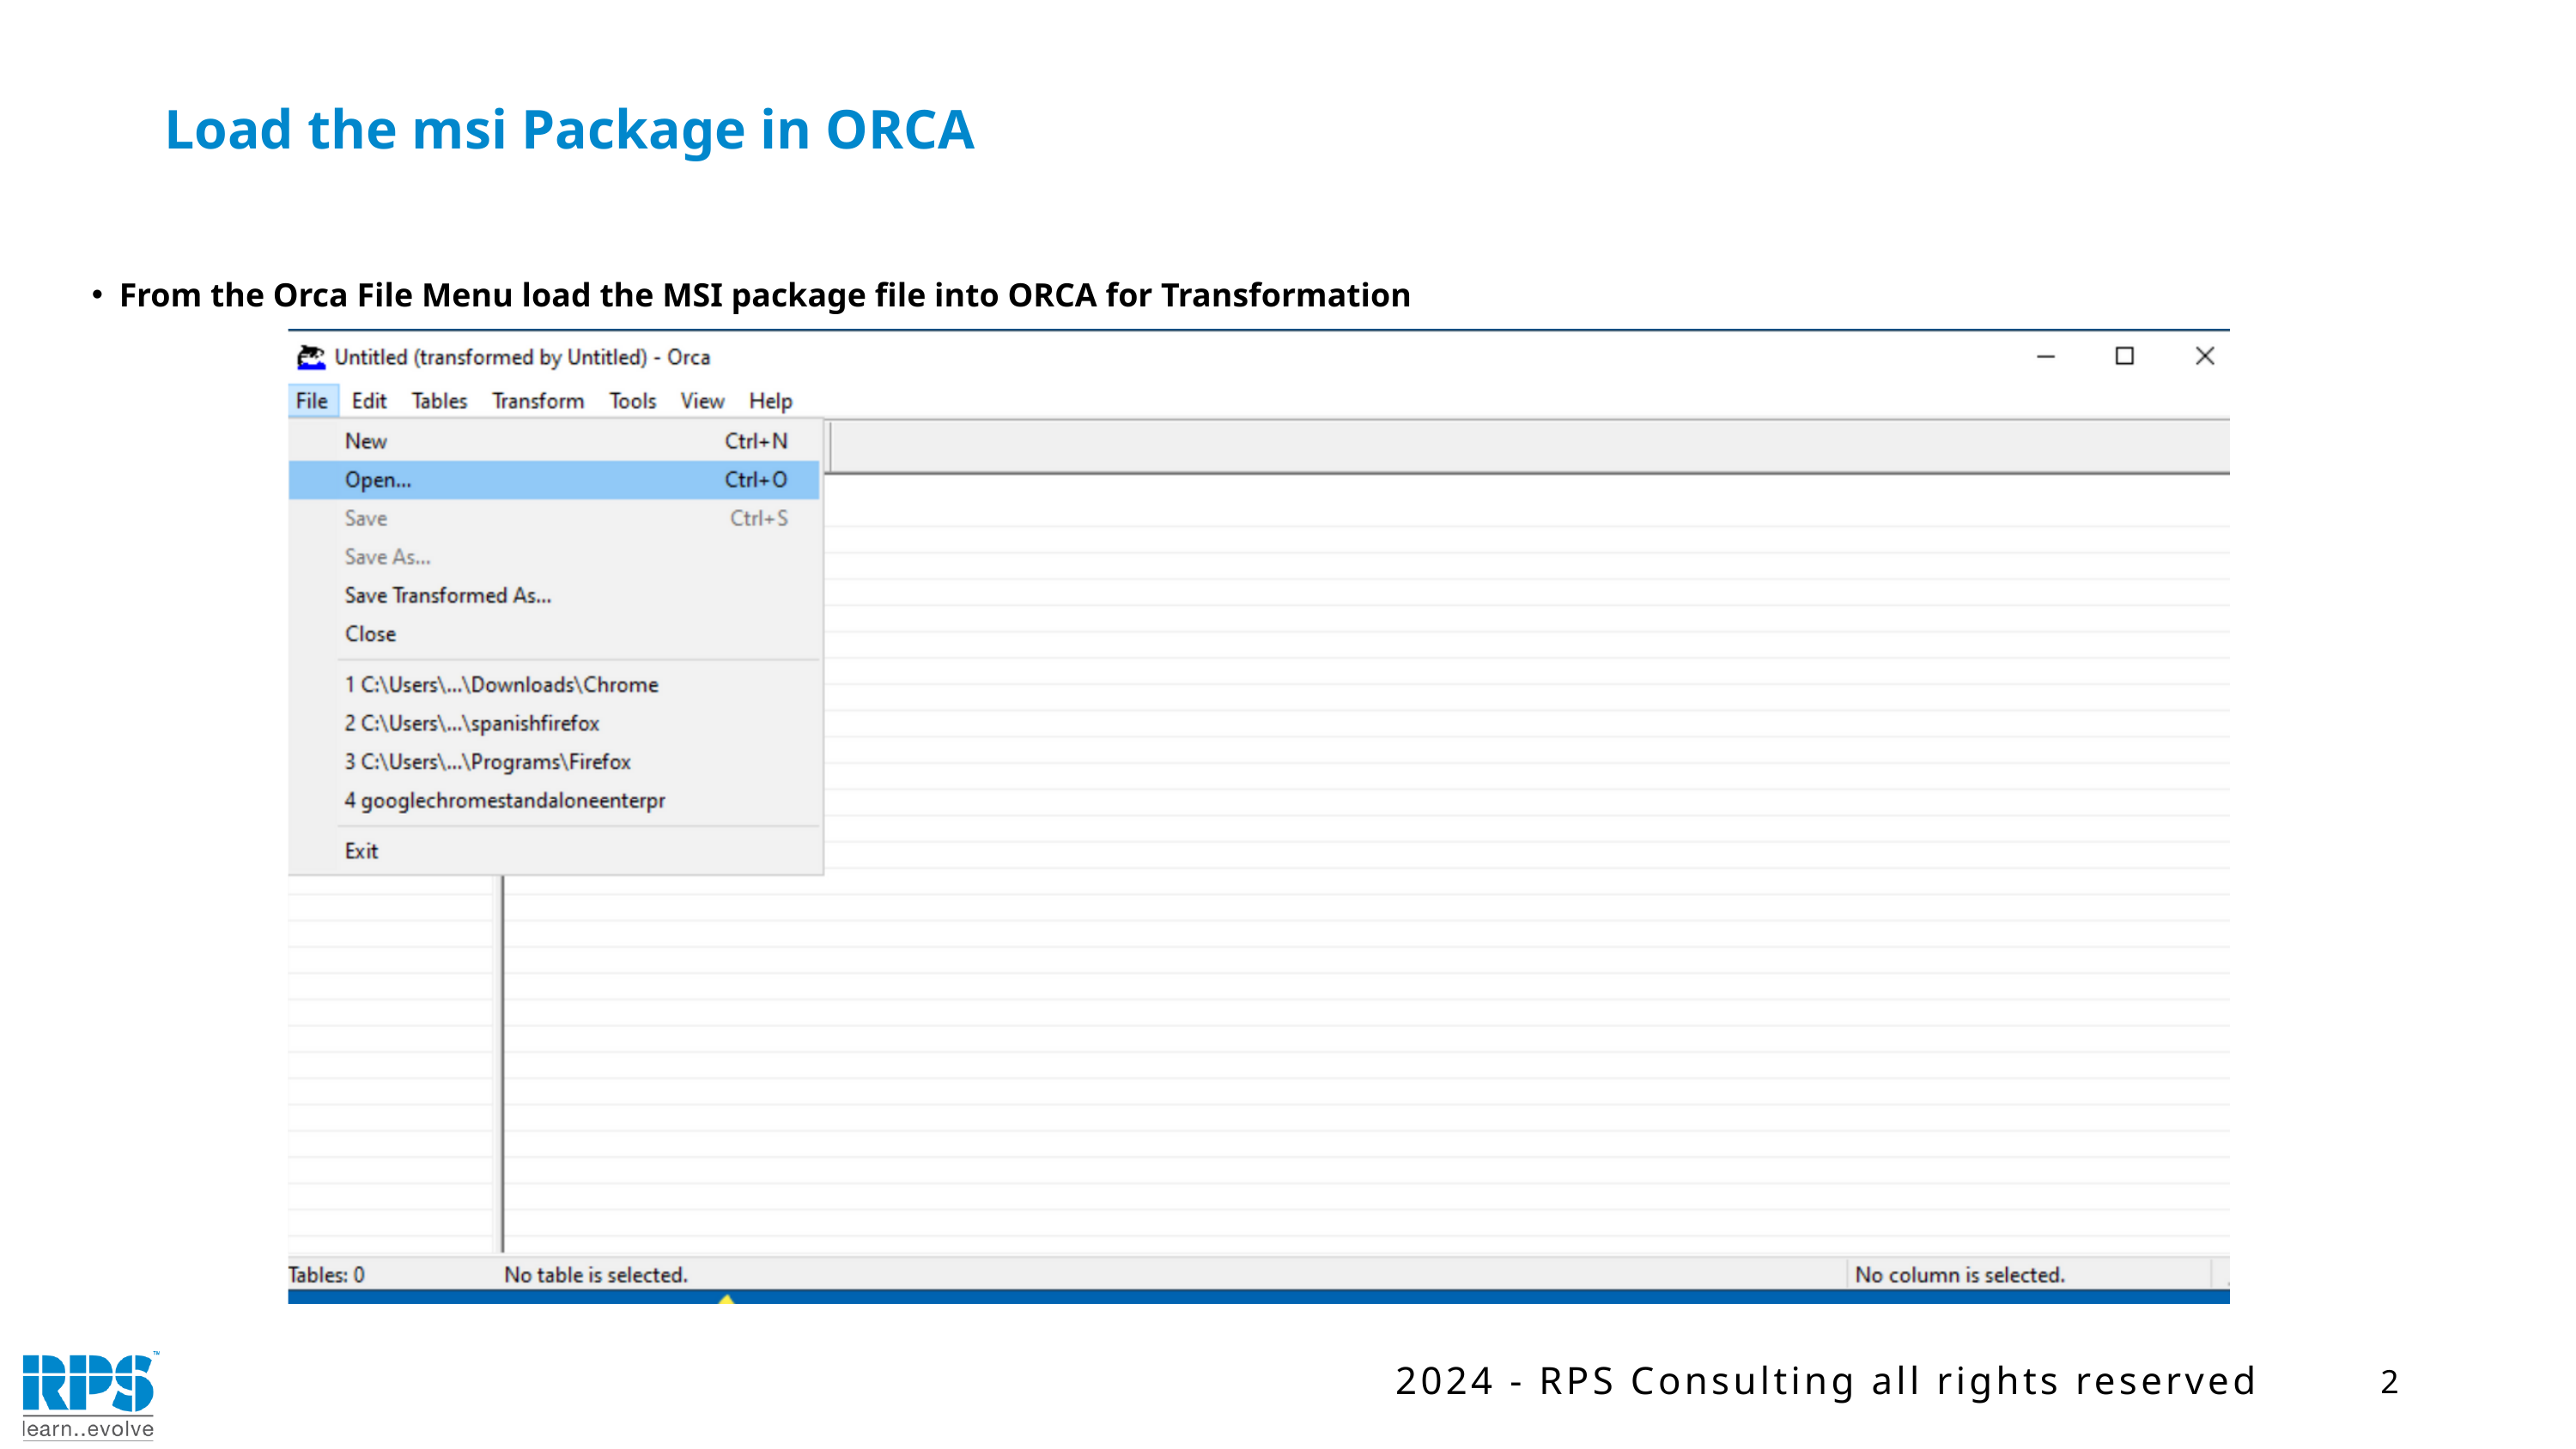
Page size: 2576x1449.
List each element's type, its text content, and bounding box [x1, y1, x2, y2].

text_box From the Orca File Menu load the MSI package file into ORCA for Transformation [64, 268, 2254, 314]
text_box [288, 329, 2230, 1304]
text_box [22, 1350, 160, 1441]
text_box 2024 - RPS Consulting all rights reserved [934, 1349, 1814, 1402]
text_box Load the msi Package in ORCA [164, 84, 2354, 160]
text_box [1819, 1342, 2399, 1421]
